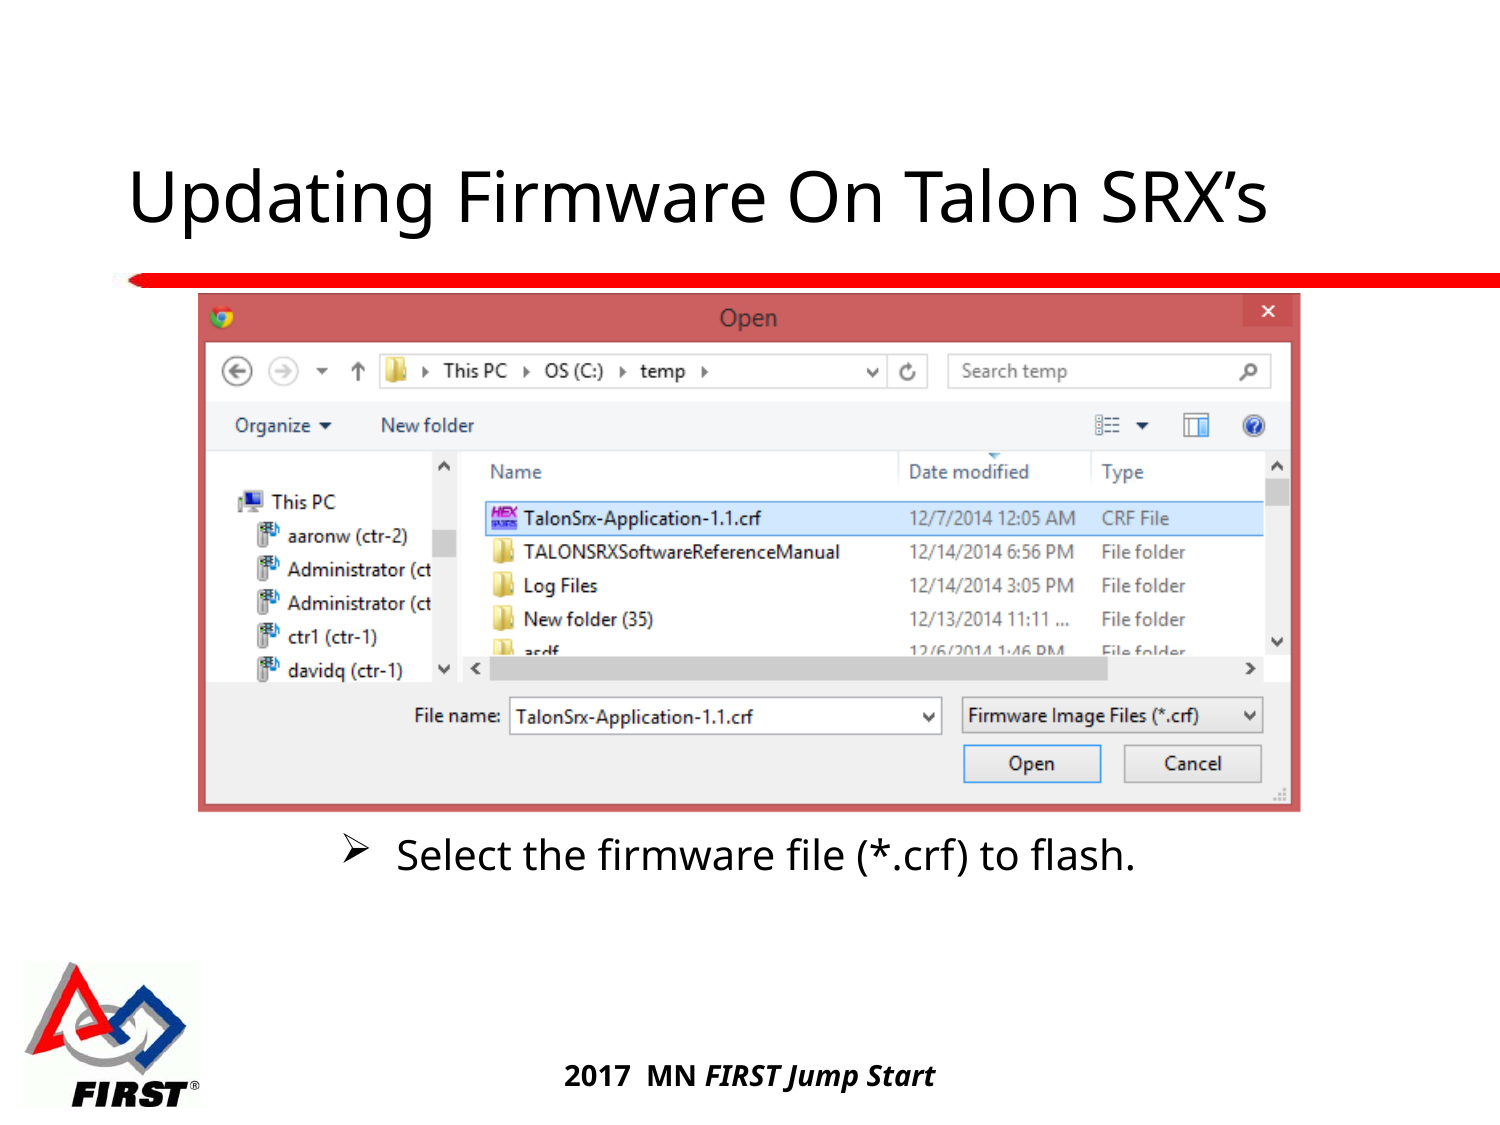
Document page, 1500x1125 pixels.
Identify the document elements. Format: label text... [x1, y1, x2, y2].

picture [197, 293, 1302, 816]
picture [24, 1101, 200, 1107]
footer 2017 MN FIRST Jump Start [0, 1049, 1500, 1101]
text_box Select the firmware file (*.crf) to flash. [324, 824, 1275, 909]
picture [1388, 273, 1500, 288]
title Updating Firmware On Talon SRX’s [112, 99, 1388, 288]
picture [24, 962, 200, 1049]
